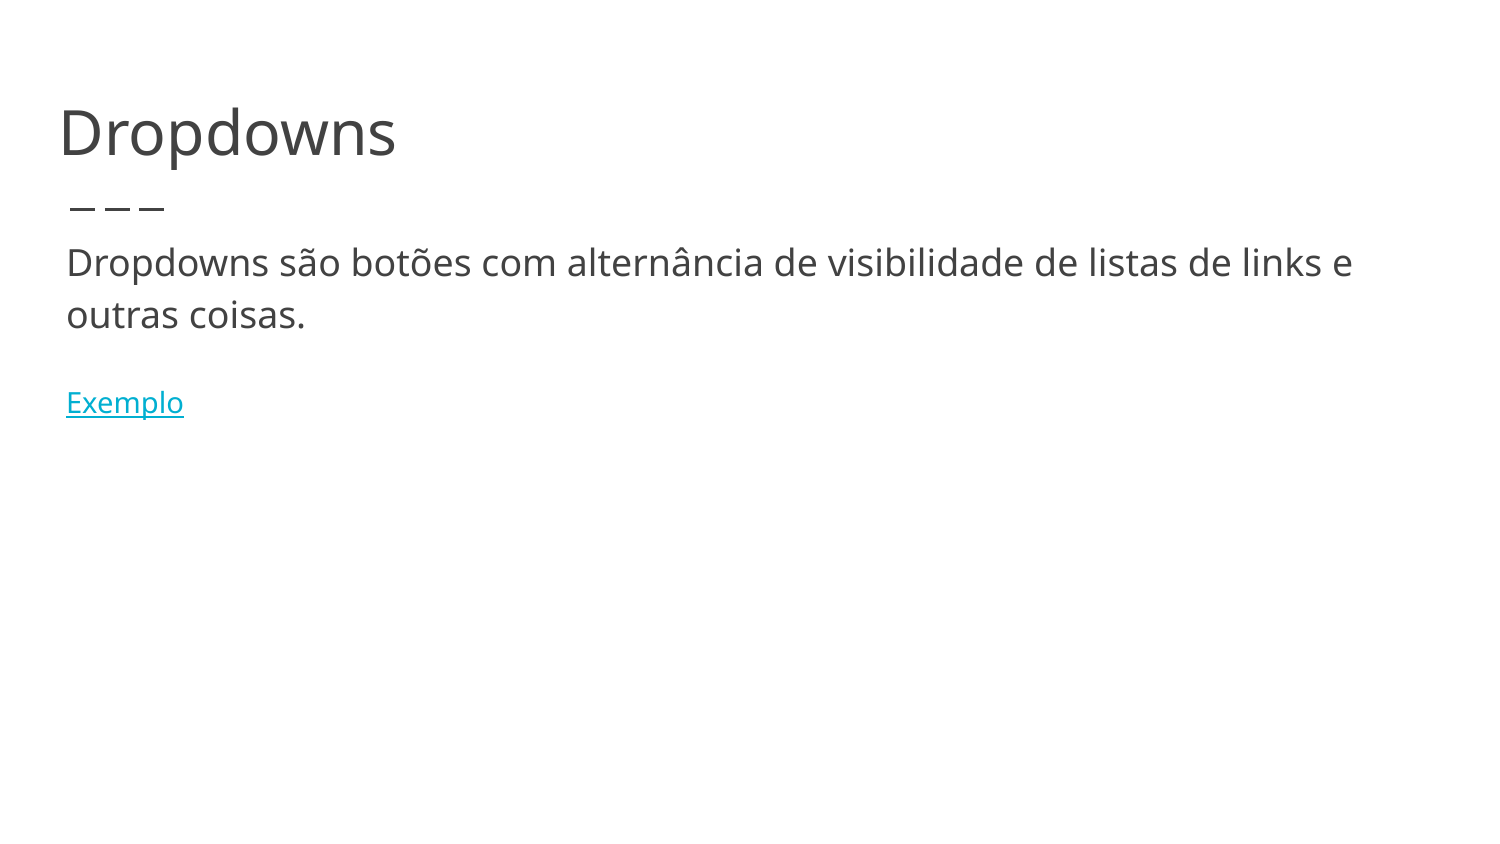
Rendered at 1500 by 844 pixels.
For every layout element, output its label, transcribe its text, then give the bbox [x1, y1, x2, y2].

text_box Exemplo [51, 369, 950, 475]
title Dropdowns [43, 62, 1442, 184]
list Dropdowns são botões com alternância de visibilidade de listas de links e outras coisas. [51, 217, 1449, 440]
